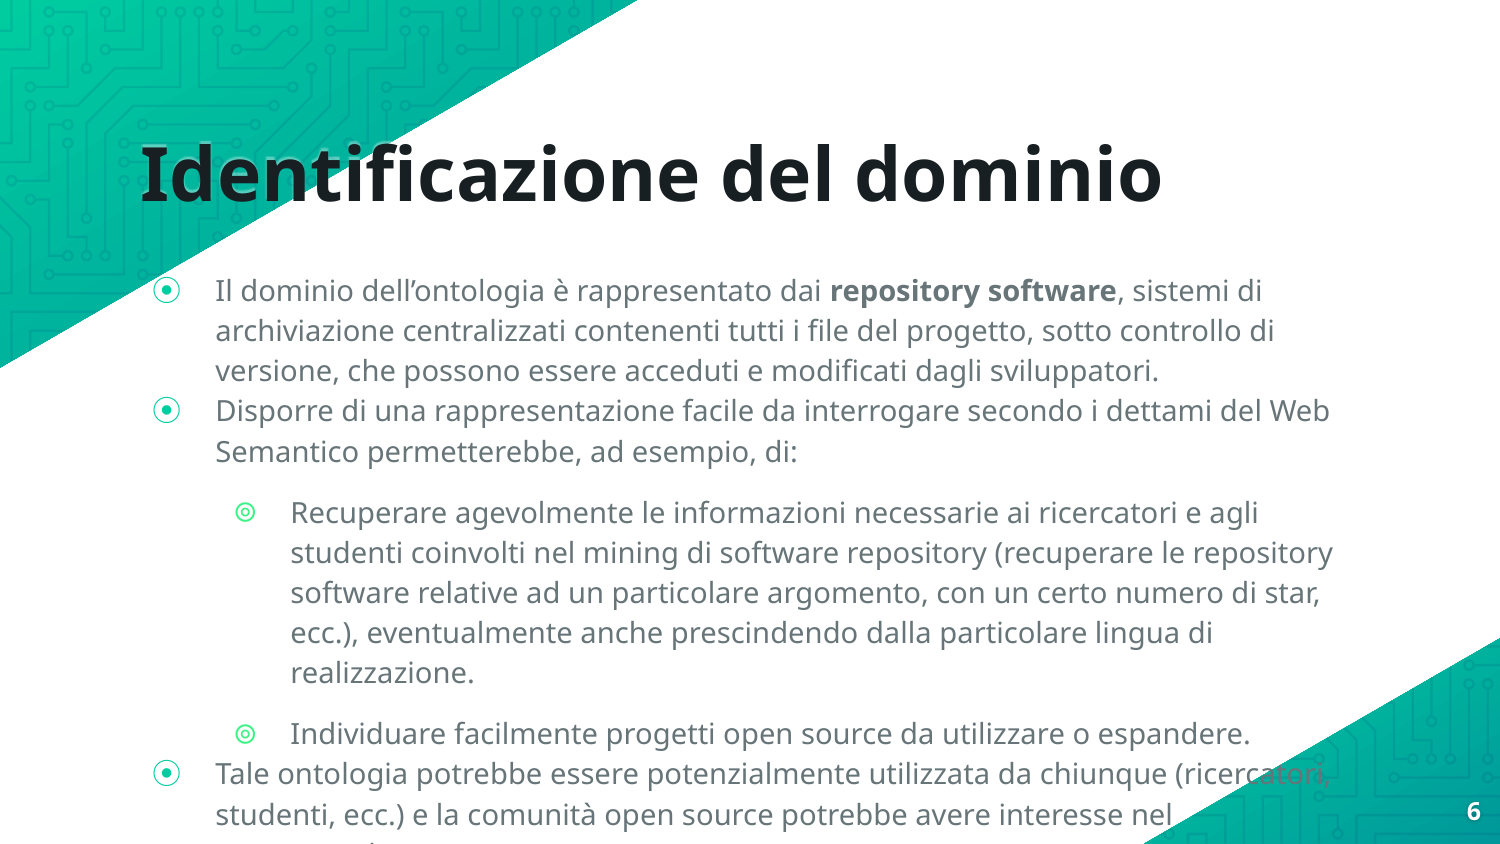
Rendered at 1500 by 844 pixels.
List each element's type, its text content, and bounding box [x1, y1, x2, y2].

slide_number 6 [1391, 779, 1482, 844]
list Il dominio dell’ontologia è rappresentato dai repository software, sistemi di archiviazione centralizzati contenenti tutti i file del progetto, sotto controllo di versione, che possono essere acceduti e modificati dagli sviluppatori. Disporre di una rappresentazione facile da interrogare secondo i dettami del Web Semantico permetterebbe, ad esempio, di: Recuperare agevolmente le informazioni necessarie ai ricercatori e agli studenti coinvolti nel mining di software repository (recuperare le repository software relative ad un particolare argomento, con un certo numero di star, ecc.), eventualmente anche prescindendo dalla particolare lingua di realizzazione. Individuare facilmente progetti open source da utilizzare o espandere. Tale ontologia potrebbe essere potenzialmente utilizzata da chiunque (ricercatori, studenti, ecc.) e la comunità open source potrebbe avere interesse nel manutenerla. [140, 267, 1360, 800]
title Identificazione del dominio [140, 137, 1360, 219]
